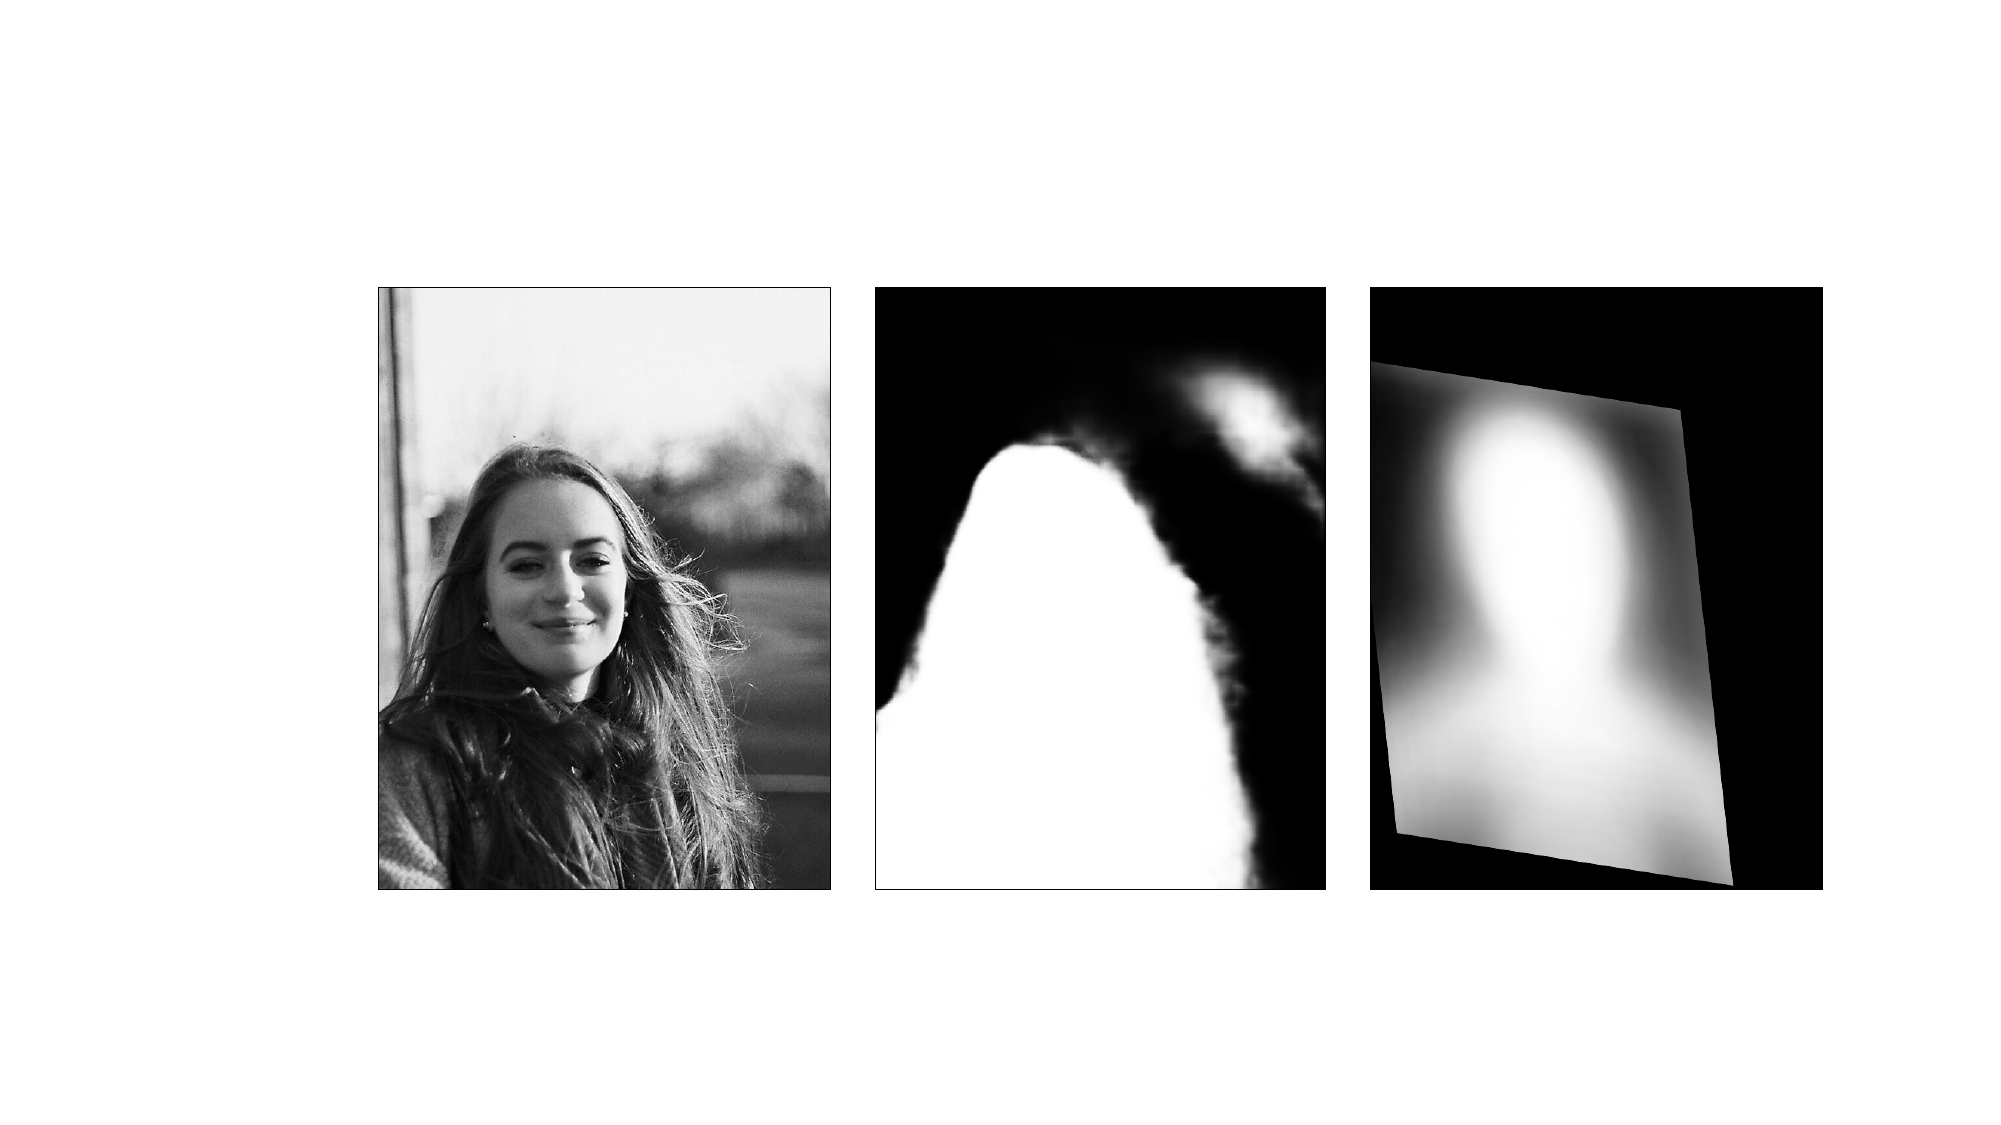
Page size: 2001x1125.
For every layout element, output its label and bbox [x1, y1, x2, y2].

picture [378, 287, 831, 890]
picture [875, 287, 1326, 890]
picture [1370, 287, 1823, 890]
